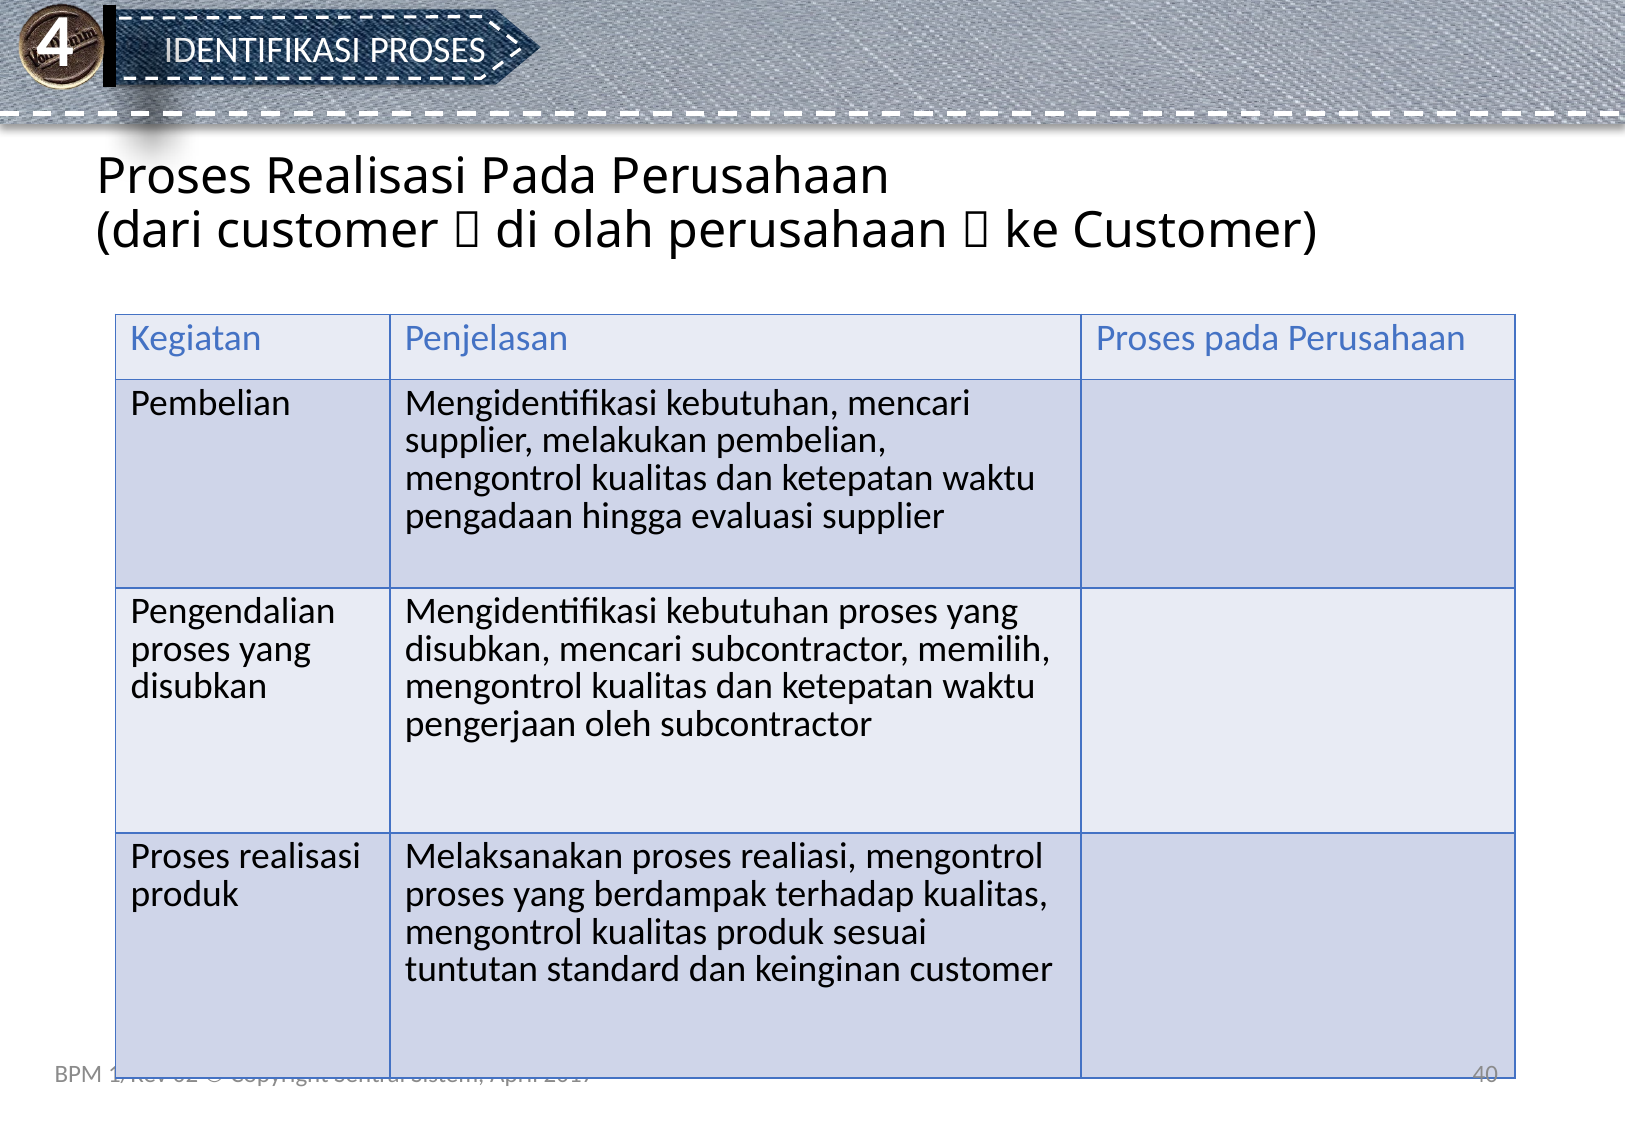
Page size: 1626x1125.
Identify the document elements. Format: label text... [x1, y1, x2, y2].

slide_number 40 [1147, 1042, 1514, 1103]
title Proses Realisasi Pada Perusahaan (dari customer  di olah perusahaan  ke Customer) [81, 139, 1544, 269]
table_header Kegiatan [116, 315, 389, 379]
table_cell [1082, 834, 1514, 1077]
table_header Penjelasan [391, 315, 1080, 379]
table_cell Proses realisasi produk [116, 834, 389, 1042]
table_cell [1082, 589, 1514, 832]
text_box [90, 0, 1625, 113]
table_cell Mengidentifikasi kebutuhan, mencari supplier, melakukan pembelian, mengontrol kualitas dan ketepatan waktu pengadaan hingga evaluasi supplier [391, 380, 1080, 587]
table_cell [1082, 380, 1514, 587]
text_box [109, 4, 541, 88]
text_box [0, 0, 111, 113]
table_cell Pengendalian proses yang disubkan [116, 589, 389, 832]
table_cell Melaksanakan proses realiasi, mengontrol proses yang berdampak terhadap kualitas, mengontrol kualitas produk sesuai tuntutan standard dan keinginan customer [391, 834, 1080, 1042]
table_cell Mengidentifikasi kebutuhan proses yang disubkan, mencari subcontractor, memilih, mengontrol kualitas dan ketepatan waktu pengerjaan oleh subcontractor [391, 589, 1080, 832]
text_box [192, 114, 1625, 125]
footer BPM 1/Rev 02 © Copyright Sentral Sistem, April 2017 [39, 1042, 1087, 1103]
table_header Proses pada Perusahaan [1082, 315, 1514, 379]
text_box [0, 114, 112, 125]
table_cell Pembelian [116, 380, 389, 587]
picture [17, 3, 108, 91]
